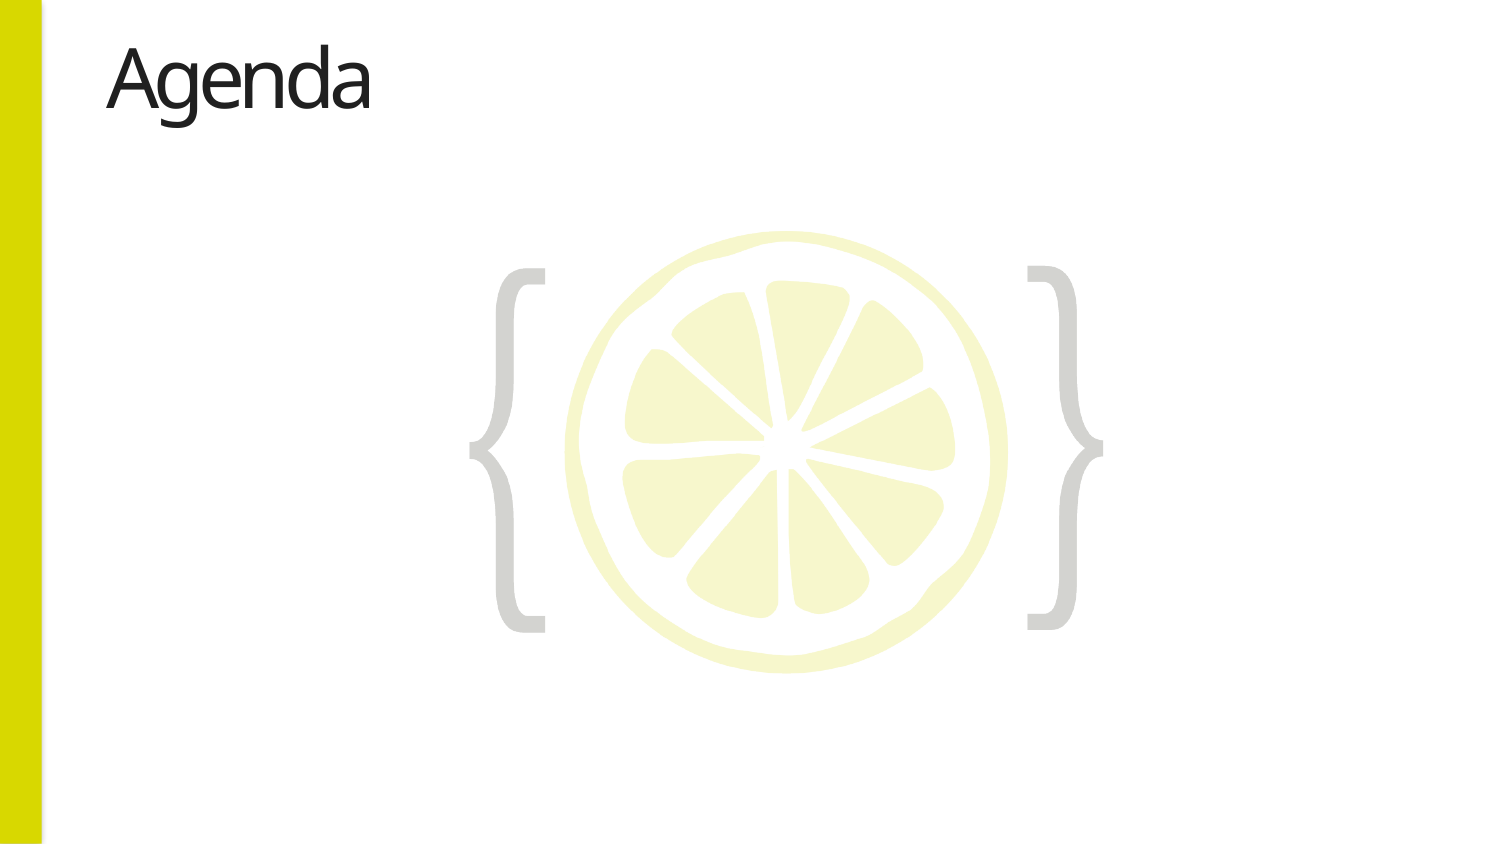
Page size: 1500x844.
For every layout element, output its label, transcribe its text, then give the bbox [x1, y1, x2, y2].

text_box [0, 0, 42, 844]
title Agenda [106, 0, 1459, 133]
picture [457, 216, 1116, 695]
